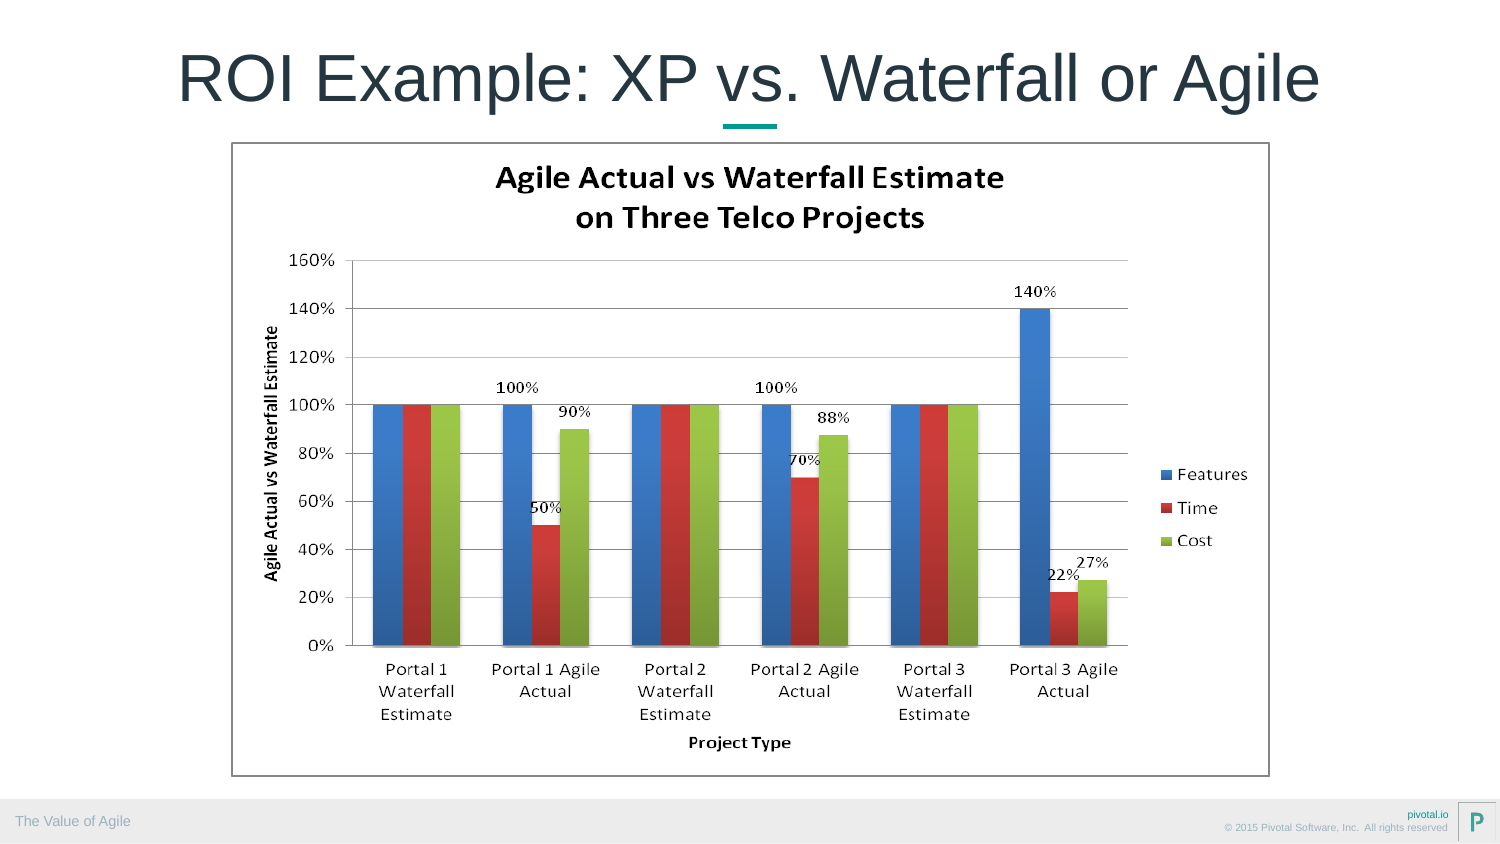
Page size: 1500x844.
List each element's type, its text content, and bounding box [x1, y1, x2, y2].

picture [229, 139, 1271, 778]
picture [1458, 802, 1496, 841]
text_box ROI Example: XP vs. Waterfall or Agile [114, 37, 1386, 113]
